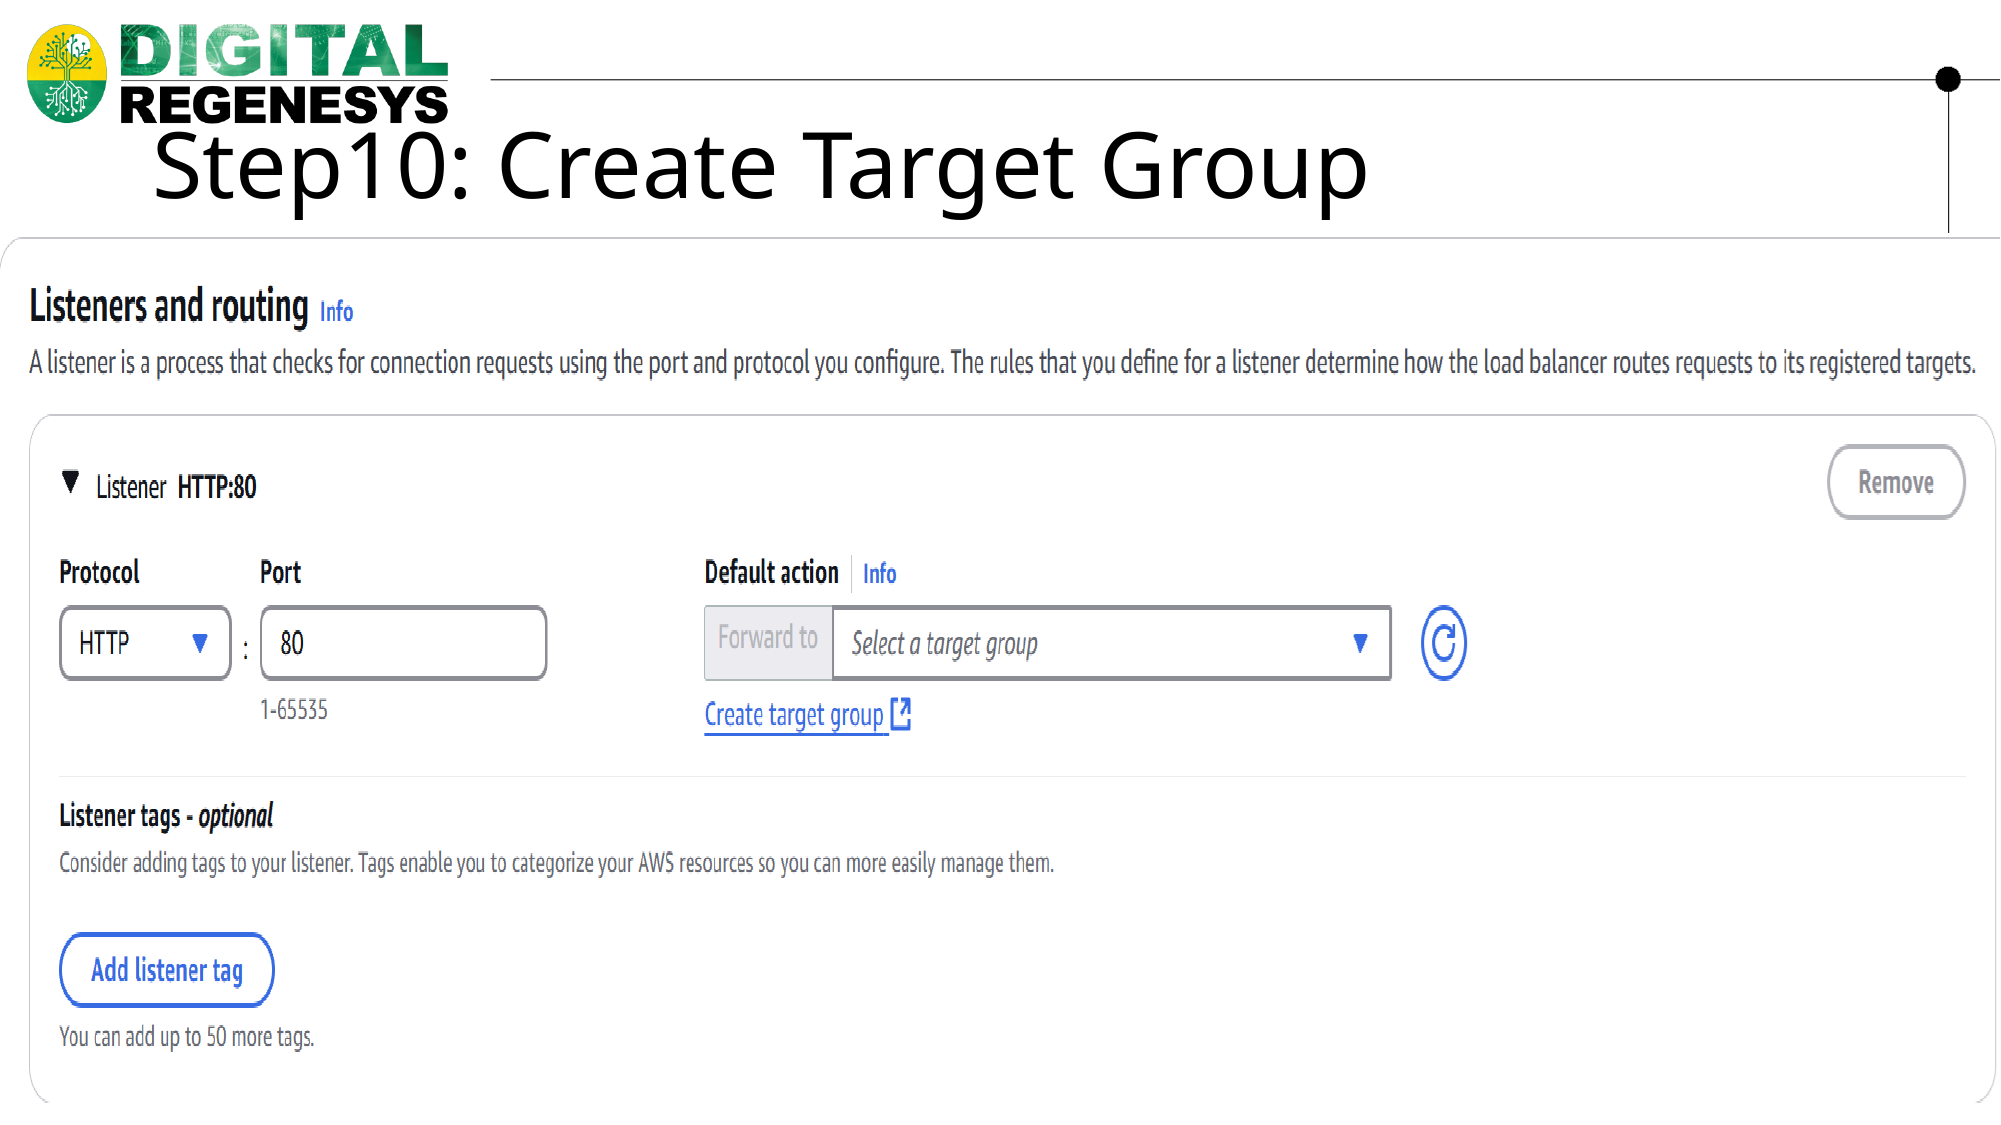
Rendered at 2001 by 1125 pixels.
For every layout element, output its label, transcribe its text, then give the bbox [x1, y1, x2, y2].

picture [17, 18, 457, 128]
title Step10: Create Target Group [137, 59, 1863, 233]
picture [0, 233, 2000, 1104]
